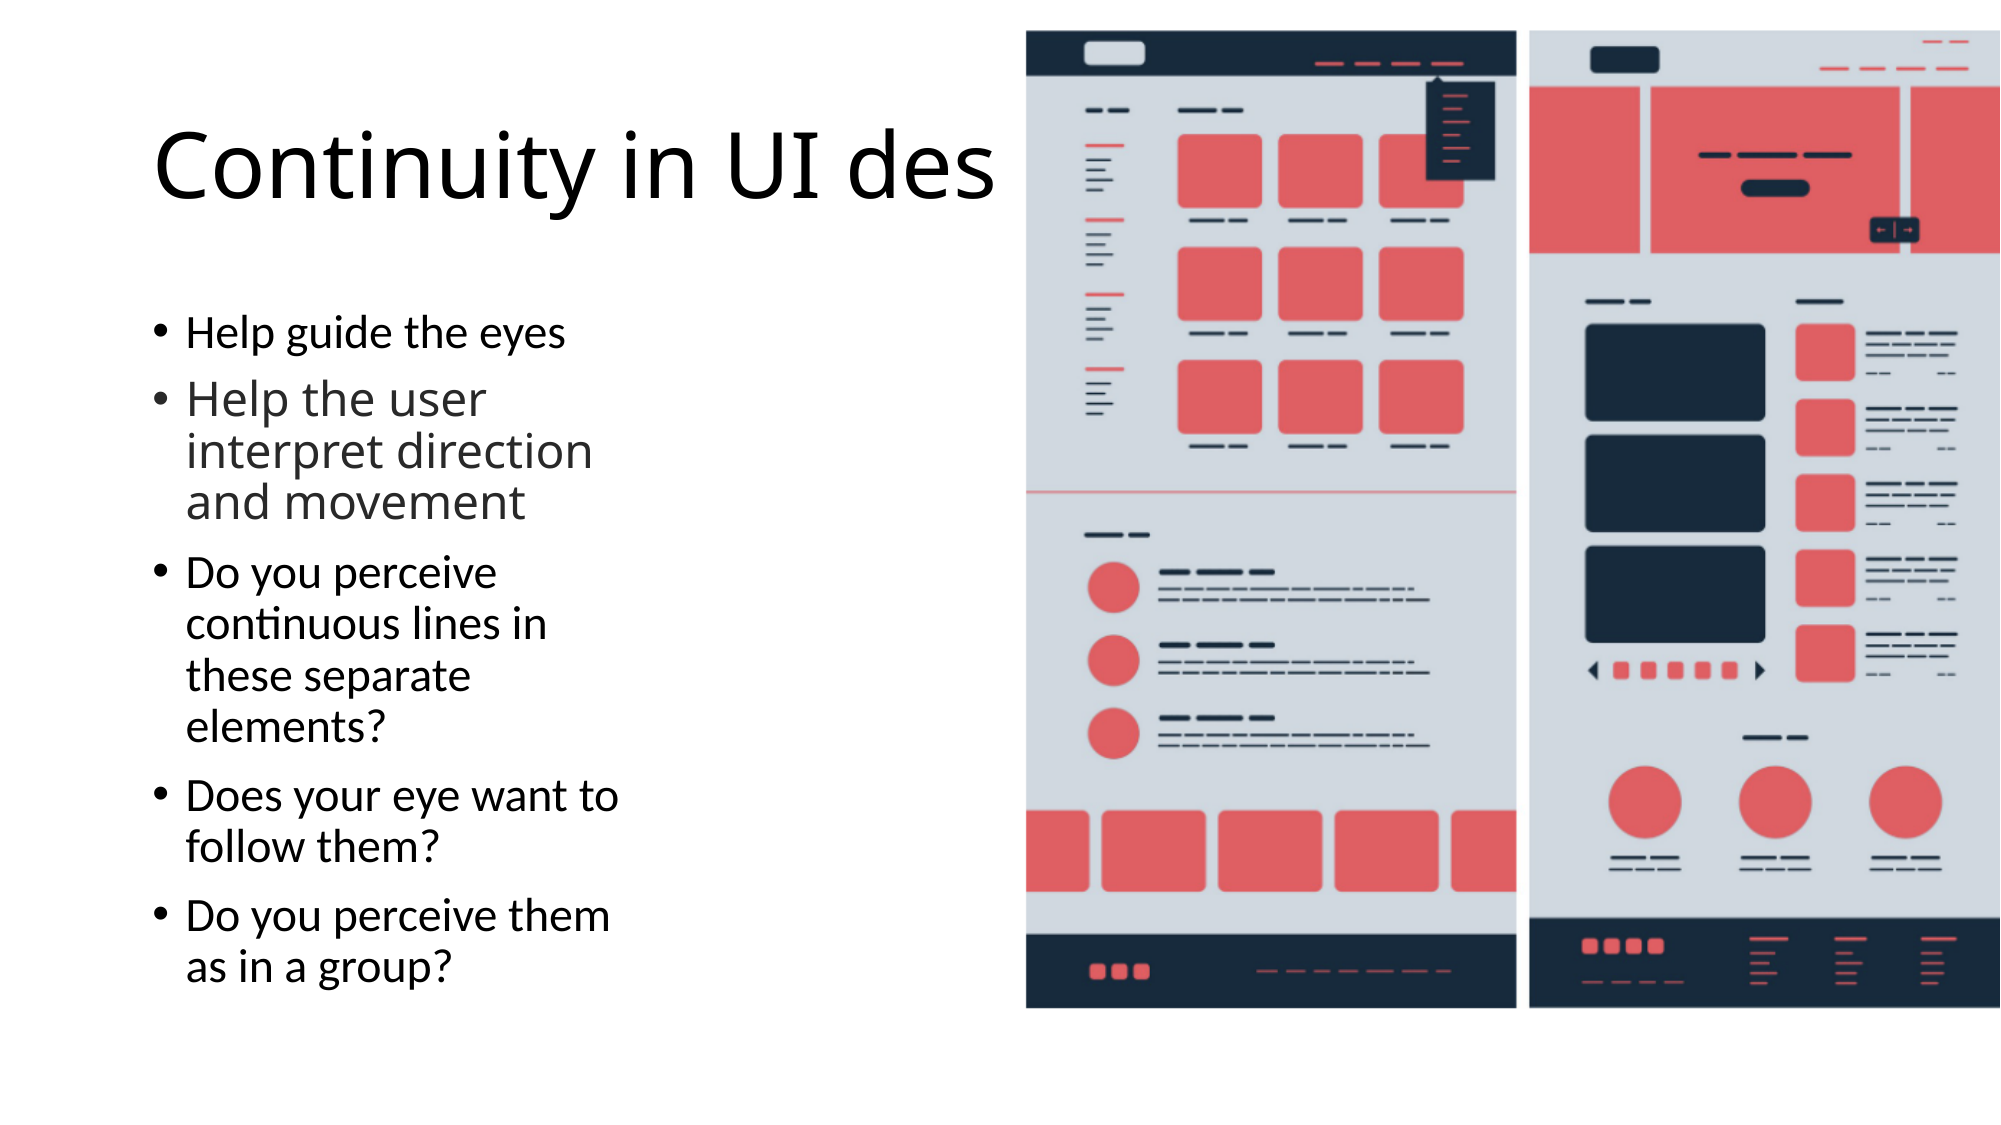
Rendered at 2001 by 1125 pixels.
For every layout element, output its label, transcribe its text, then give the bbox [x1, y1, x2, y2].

title Continuity in UI design [137, 59, 999, 278]
picture [999, 0, 2000, 1040]
list Help guide the eyes Help the user interpret direction and movement Do you perceive continuous lines in these separate elements? Does your eye want to follow them? Do you perceive them as in a group? [137, 299, 643, 1014]
